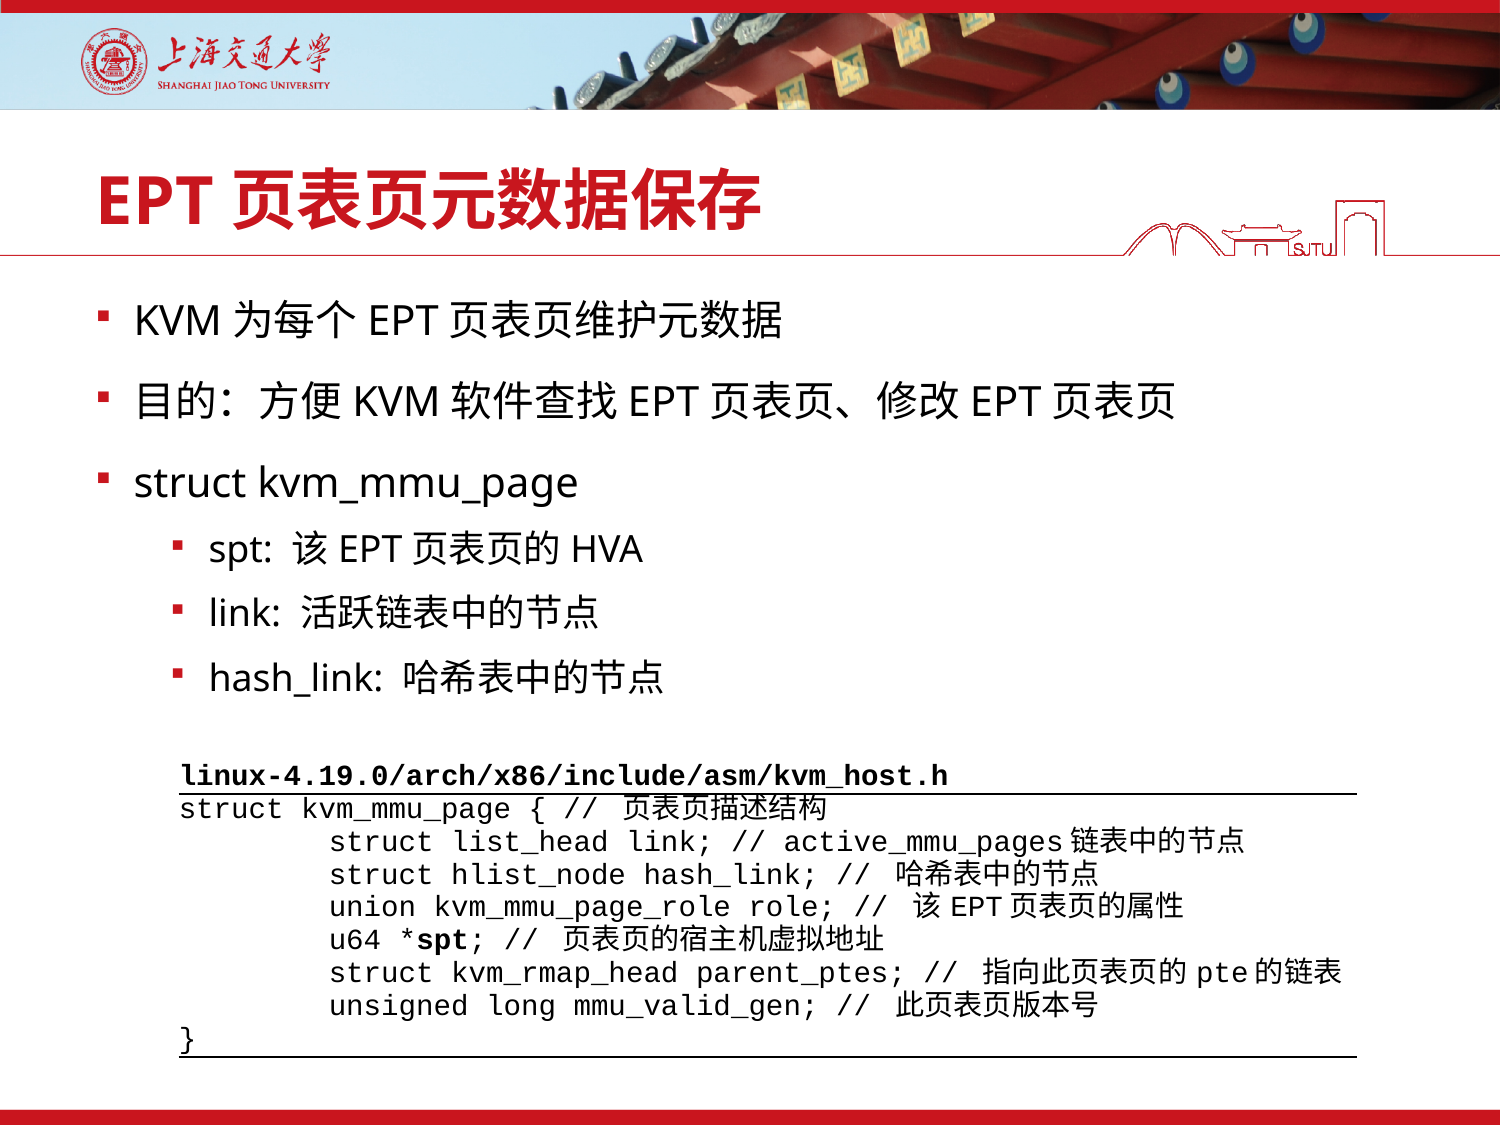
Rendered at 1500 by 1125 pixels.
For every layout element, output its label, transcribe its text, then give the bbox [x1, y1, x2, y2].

title EPT页表页元数据保存 [81, 159, 1455, 254]
table_cell struct kvm_mmu_page { // 页表页描述结构 struct list_head link; // active_mmu_pages链表中的节点 struct hlist_node hash_link; // 哈希表中的节点 union kvm_mmu_page_role role; // 该EPT页表页的属性 u64 *spt; // 页表页的宿主机虚拟地址 struct kvm_rmap_head parent_ptes; // 指向此页表页的pte的链表 unsigned long mmu_valid_gen; // 此页表页版本号 } [179, 795, 1357, 1056]
picture [0, 200, 1500, 256]
list KVM为每个EPT页表页维护元数据 目的：方便KVM软件查找EPT页表页、修改EPT页表页 struct kvm_mmu_page spt: 该EPT页表页的HVA link: 活跃链表中的节点 hash_link: 哈希表中的节点 [81, 276, 1455, 1084]
table_header linux-4.19.0/arch/x86/include/asm/kvm_host.h [179, 761, 1357, 793]
picture [0, 0, 1500, 110]
